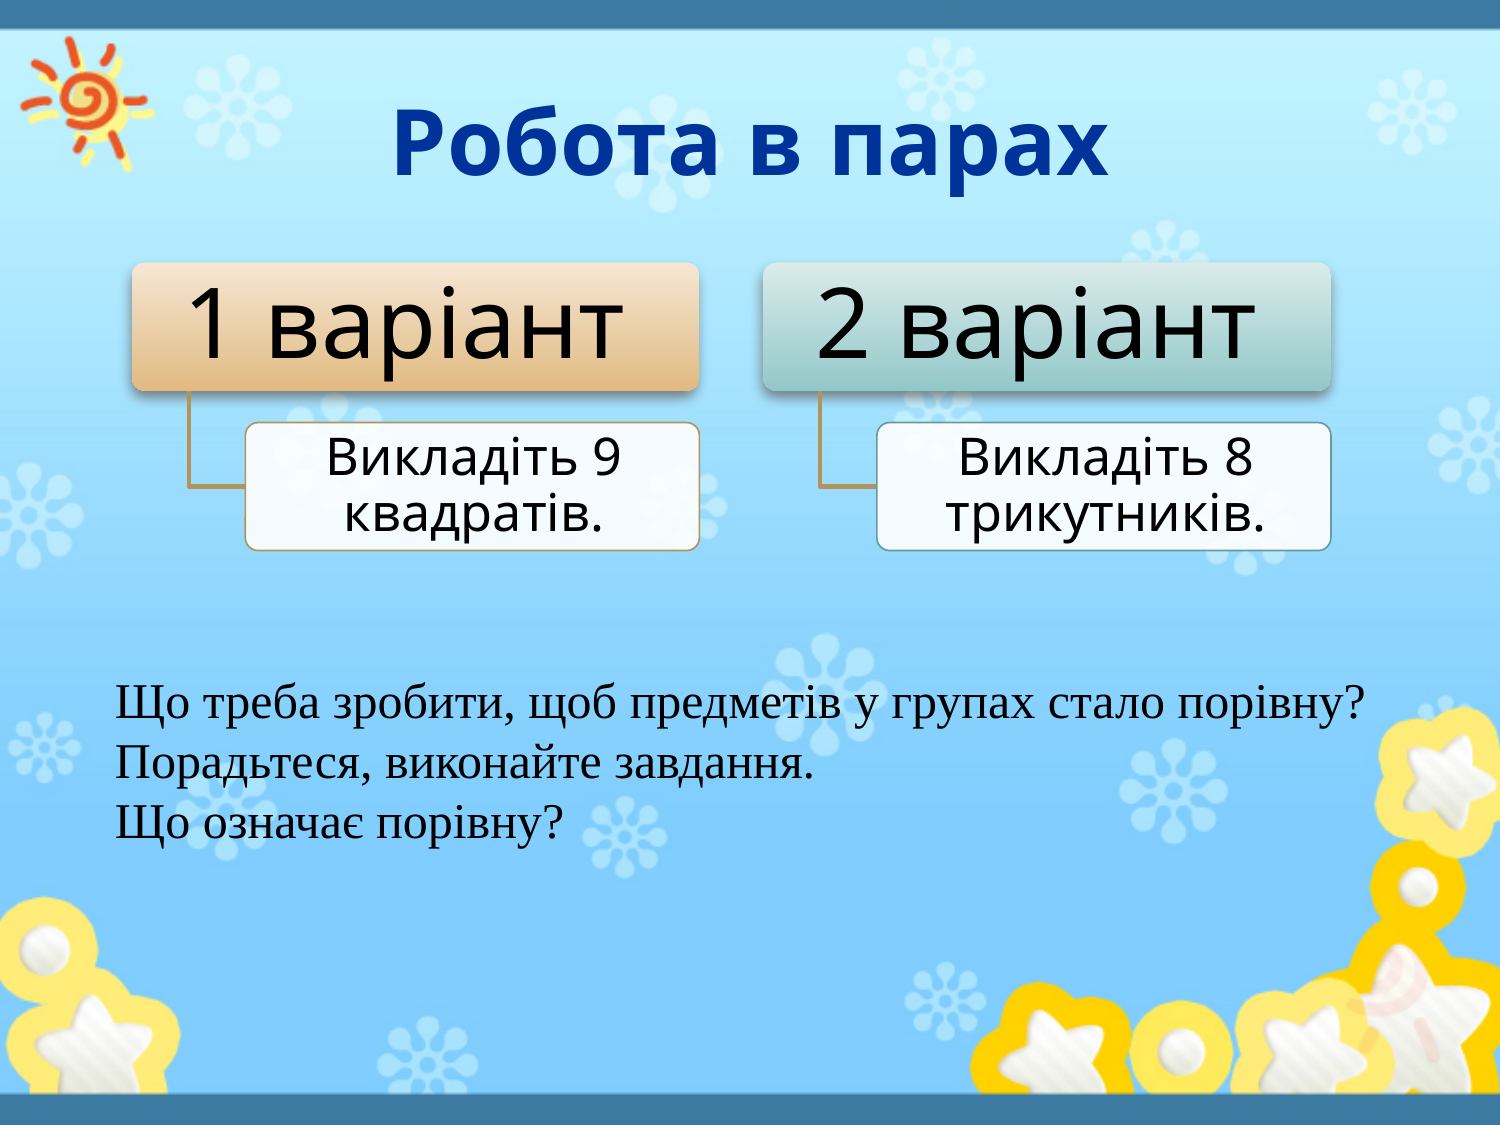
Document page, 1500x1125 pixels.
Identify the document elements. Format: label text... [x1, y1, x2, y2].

picture [0, 0, 1500, 1125]
title Робота в парах [75, 45, 1425, 233]
text_box Що треба зробити, щоб предметів у групах стало порівну? Порадьтеся, виконайте завдання. Що означає порівну? [100, 660, 1447, 856]
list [74, 262, 1389, 551]
